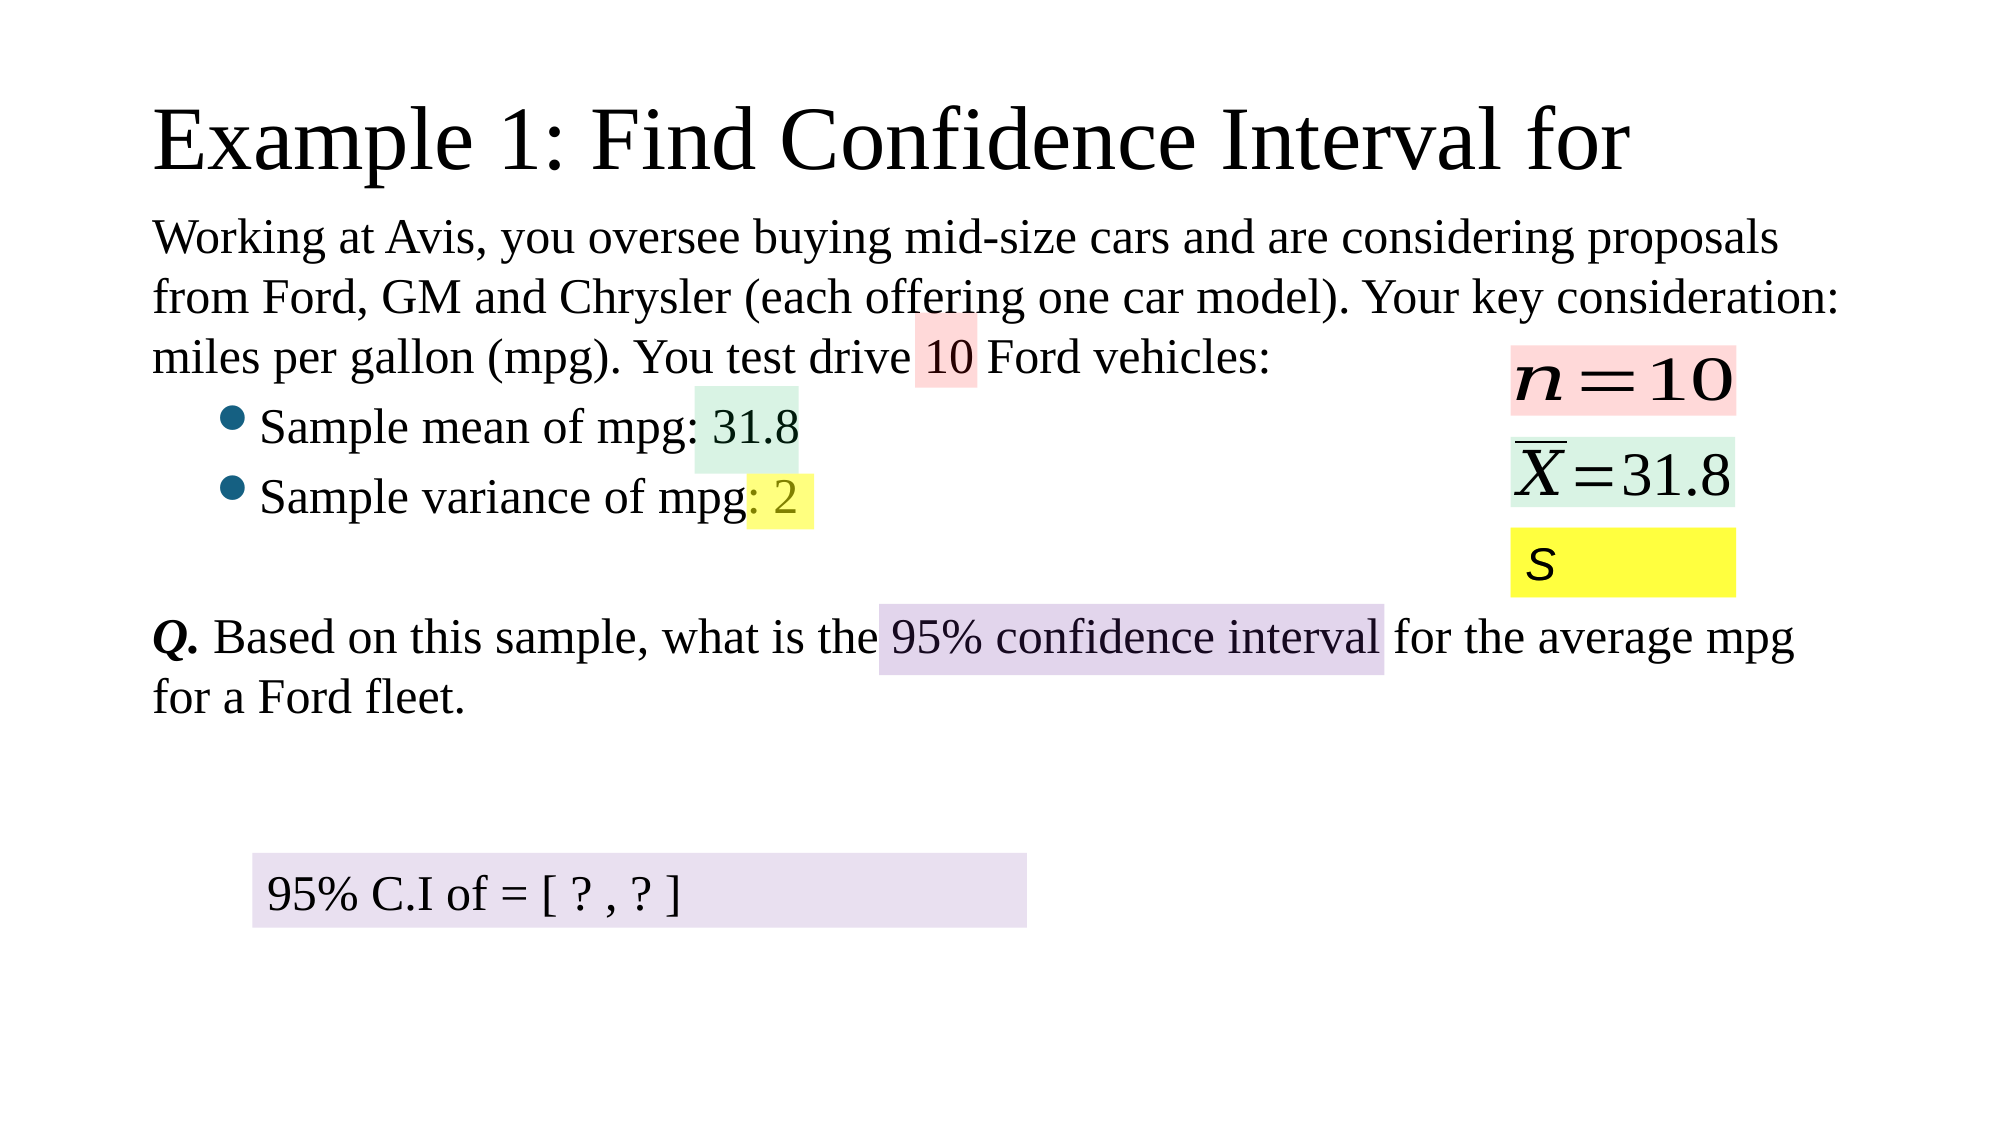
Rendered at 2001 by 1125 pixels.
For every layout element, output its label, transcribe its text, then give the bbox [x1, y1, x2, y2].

text_box [913, 311, 979, 389]
text_box Working at Avis, you oversee buying mid-size cars and are considering proposals from Ford, GM and Chrysler (each offering one car model). Your key consideration: miles per gallon (mpg). You test drive 10 Ford vehicles: Sample mean of mpg: 31.8 Sample variance of mpg: 2 Q. Based on this sample, what is the 95% confidence interval for the average mpg for a Ford fleet. [137, 195, 1863, 1125]
text_box [745, 472, 816, 531]
text_box [693, 385, 800, 475]
text_box [878, 602, 1386, 677]
